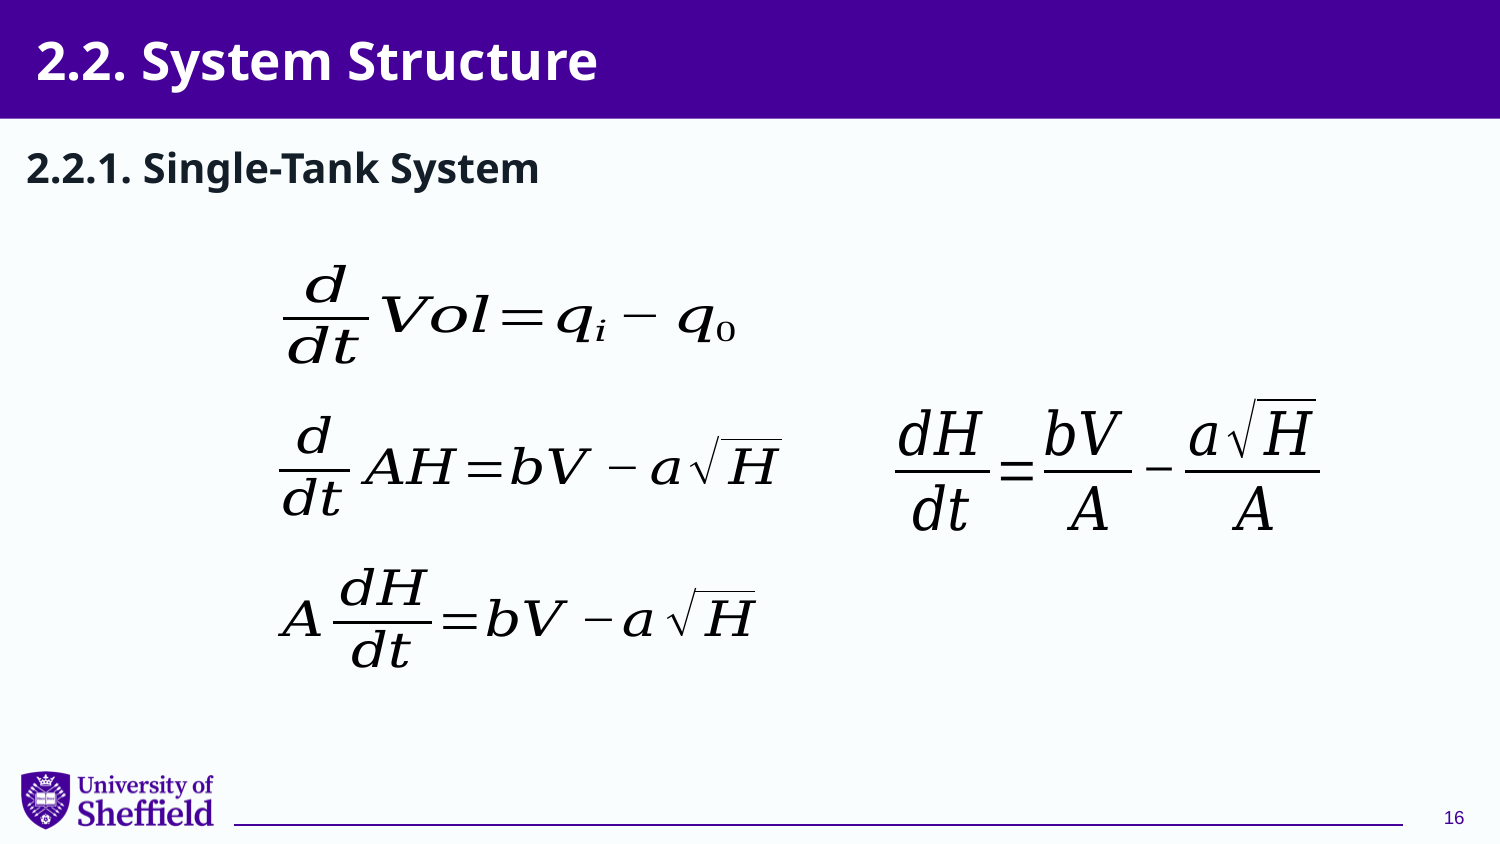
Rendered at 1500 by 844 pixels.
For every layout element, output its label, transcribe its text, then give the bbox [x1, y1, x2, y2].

list 2.2.1. Single-Tank System [0, 119, 612, 246]
title 2.2. System Structure [21, 12, 1366, 107]
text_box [274, 259, 783, 680]
picture [21, 771, 214, 830]
slide_number 16 [1402, 786, 1480, 844]
